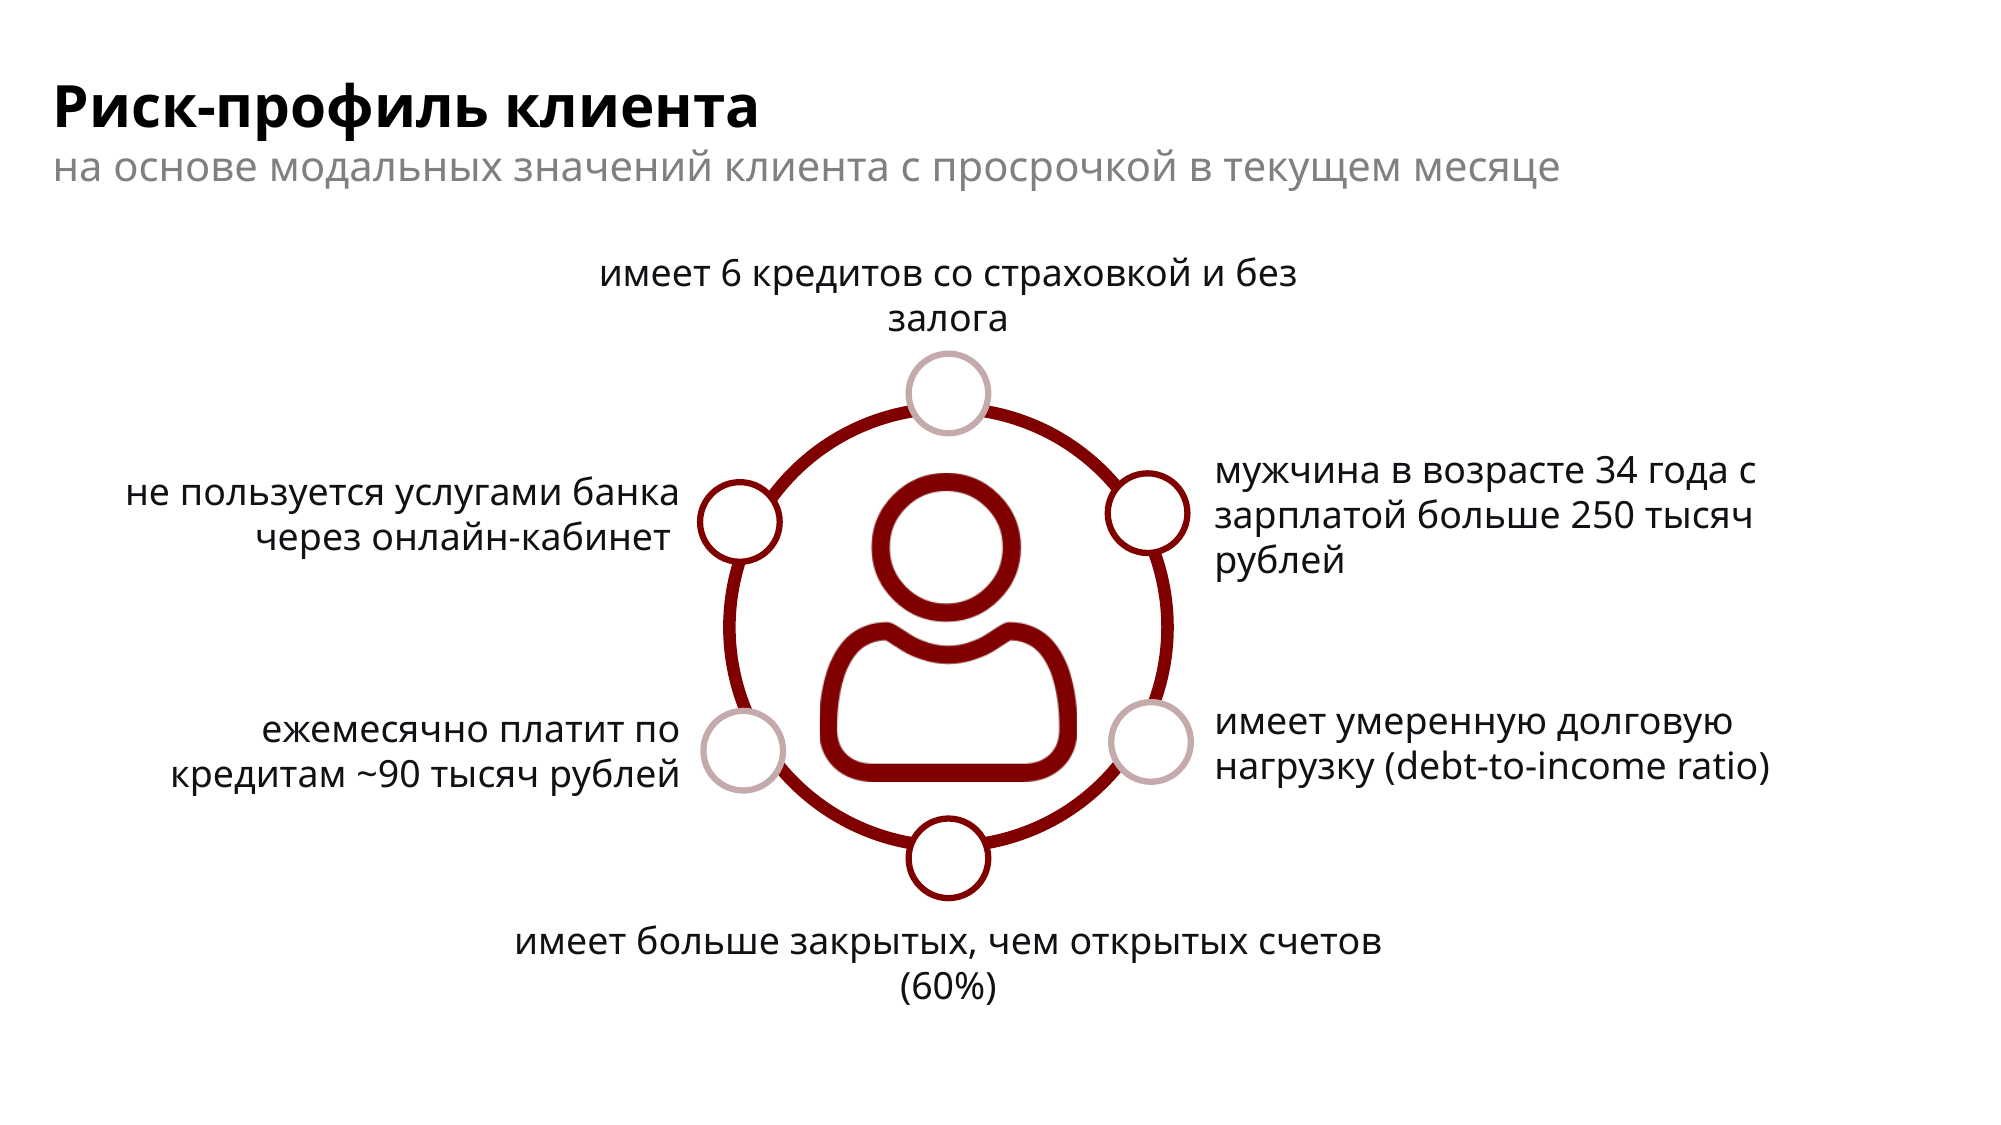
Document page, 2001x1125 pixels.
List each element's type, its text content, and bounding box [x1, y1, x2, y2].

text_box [116, 249, 1889, 1006]
text_box Риск-профиль клиента на основе модальных значений клиента с просрочкой в текущем месяце [37, 68, 1602, 191]
